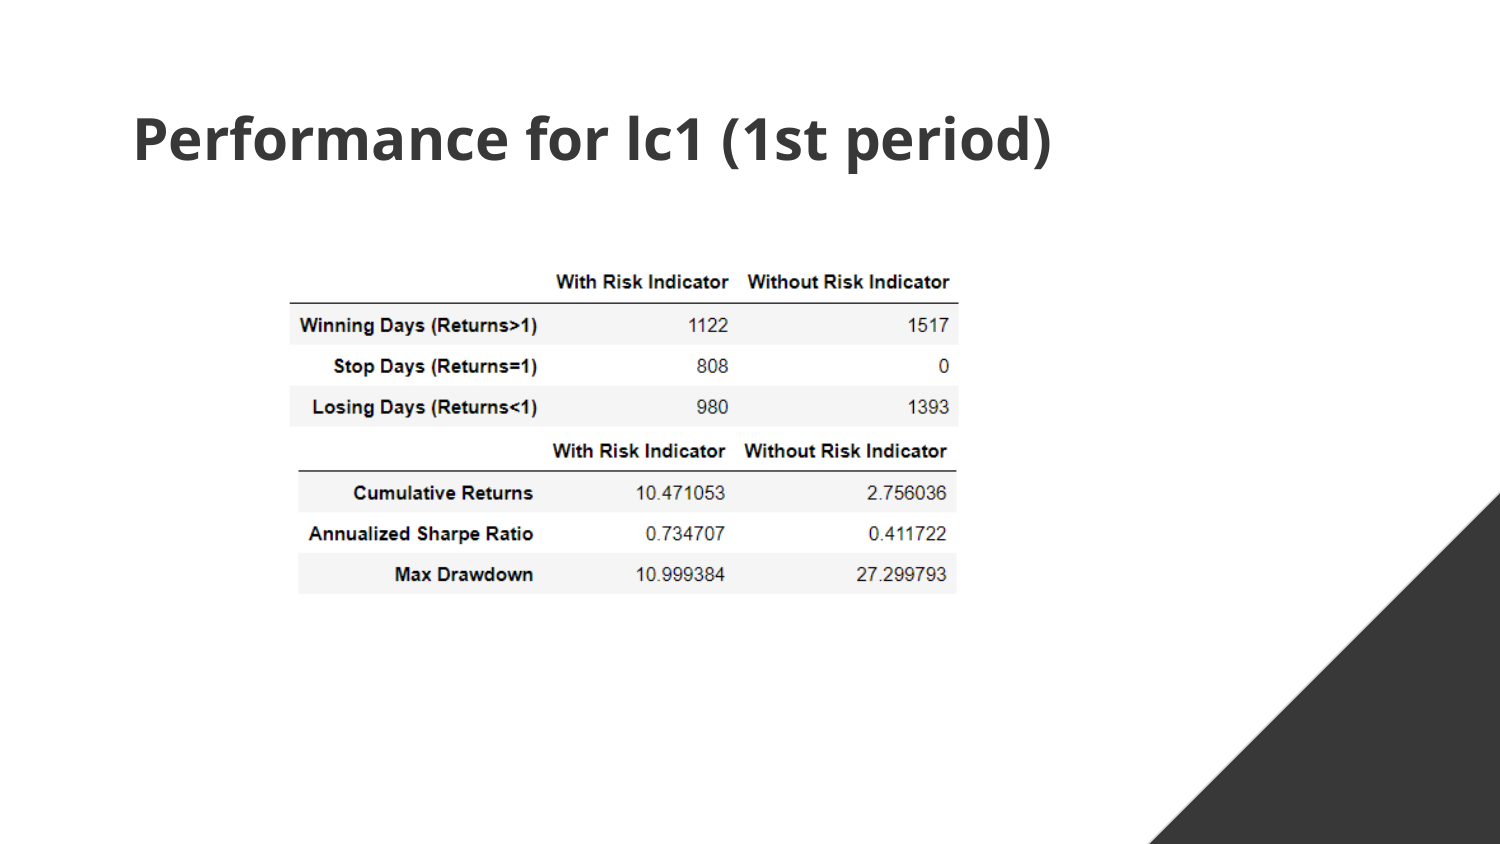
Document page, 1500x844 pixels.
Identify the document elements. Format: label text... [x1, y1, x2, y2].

picture [281, 258, 979, 599]
title Performance for lc1 (1st period) [116, 87, 1252, 174]
